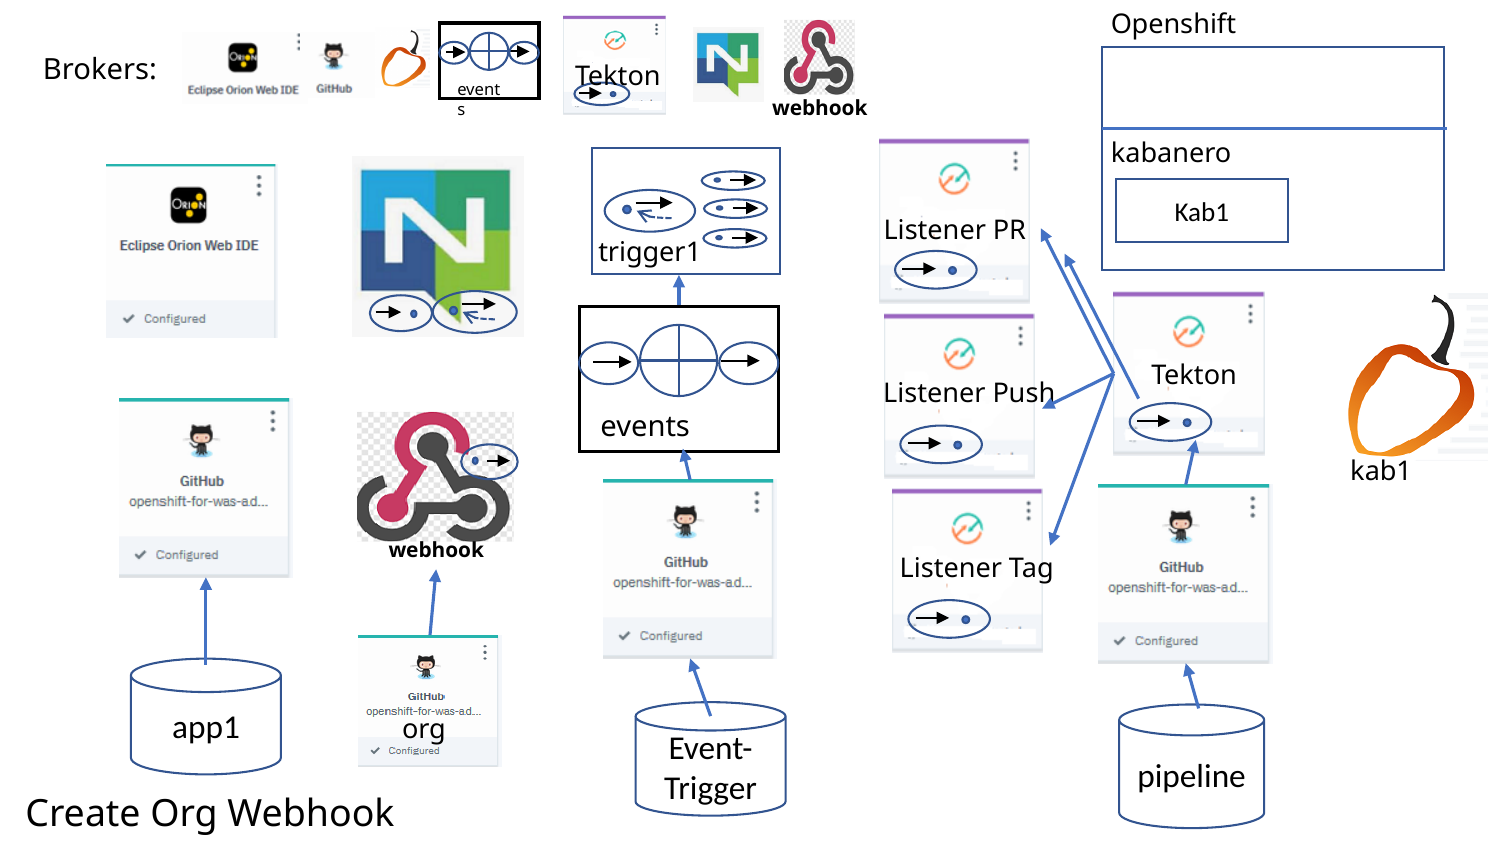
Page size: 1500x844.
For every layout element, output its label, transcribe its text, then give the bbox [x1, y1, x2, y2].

text_box [1101, 130, 1445, 271]
picture [358, 635, 502, 767]
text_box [690, 658, 711, 717]
text_box Brokers: [28, 42, 172, 93]
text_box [682, 448, 691, 480]
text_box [1064, 253, 1139, 399]
picture [106, 164, 278, 338]
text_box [870, 313, 1050, 479]
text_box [357, 411, 518, 562]
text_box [1331, 287, 1488, 495]
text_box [886, 488, 1067, 654]
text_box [429, 561, 437, 635]
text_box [439, 22, 540, 108]
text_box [351, 156, 524, 337]
text_box kabanero [1096, 127, 1246, 176]
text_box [1185, 439, 1196, 485]
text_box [1185, 663, 1199, 709]
picture [118, 398, 293, 578]
text_box pipeline [1118, 703, 1266, 830]
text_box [1041, 373, 1050, 409]
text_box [586, 147, 781, 275]
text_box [1050, 373, 1114, 546]
picture [603, 479, 777, 659]
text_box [1039, 228, 1114, 374]
text_box app1 [129, 657, 282, 776]
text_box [784, 19, 855, 106]
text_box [563, 15, 666, 115]
text_box Event- Trigger [634, 701, 787, 817]
picture [182, 27, 430, 104]
picture [692, 27, 764, 102]
picture [1098, 484, 1273, 664]
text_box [579, 306, 779, 452]
text_box Openshift [1096, 0, 1251, 47]
text_box [1101, 46, 1445, 127]
text_box Kab1 [1115, 178, 1289, 243]
text_box Create Org Webhook [10, 782, 410, 842]
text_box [869, 138, 1040, 304]
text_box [1114, 290, 1265, 456]
